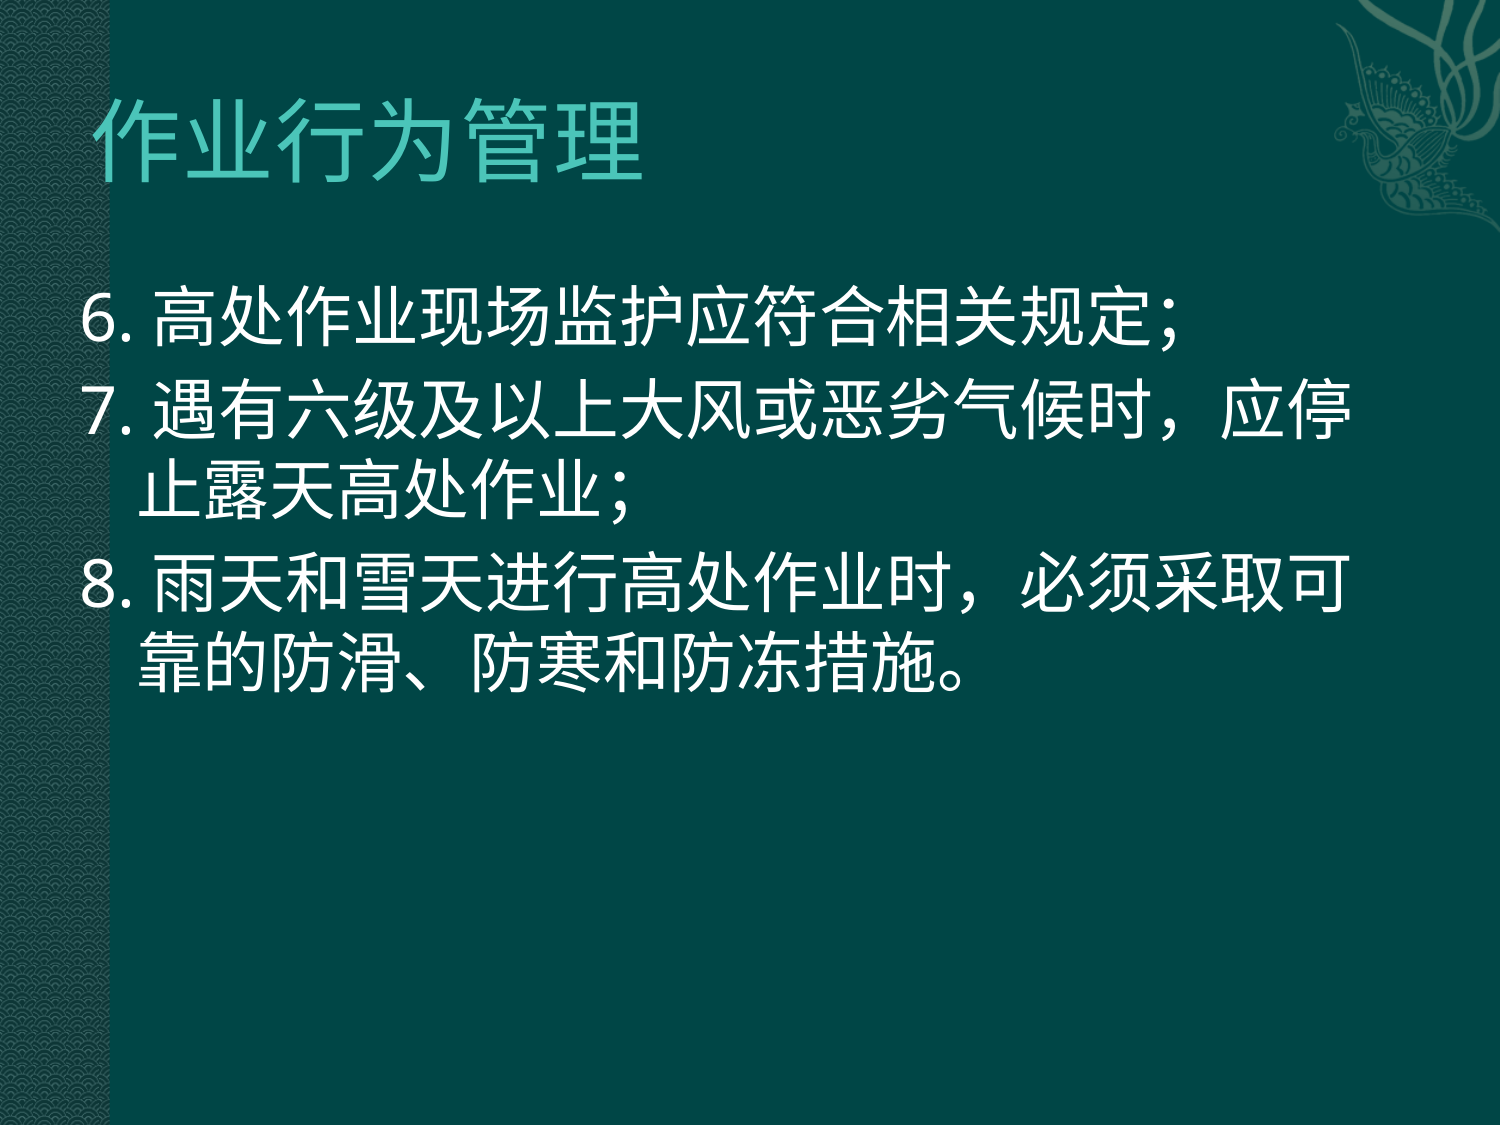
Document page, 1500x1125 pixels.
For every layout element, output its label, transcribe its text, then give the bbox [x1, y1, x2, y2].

text_box [100, 373, 1294, 479]
title 作业行为管理 [75, 45, 1351, 233]
list 6.高处作业现场监护应符合相关规定； 7.遇有六级及以上大风或恶劣气候时，应停止露天高处作业； 8.雨天和雪天进行高处作业时，必须采取可靠的防滑、防寒和防冻措施。 [64, 267, 1415, 988]
picture [0, 0, 110, 1125]
